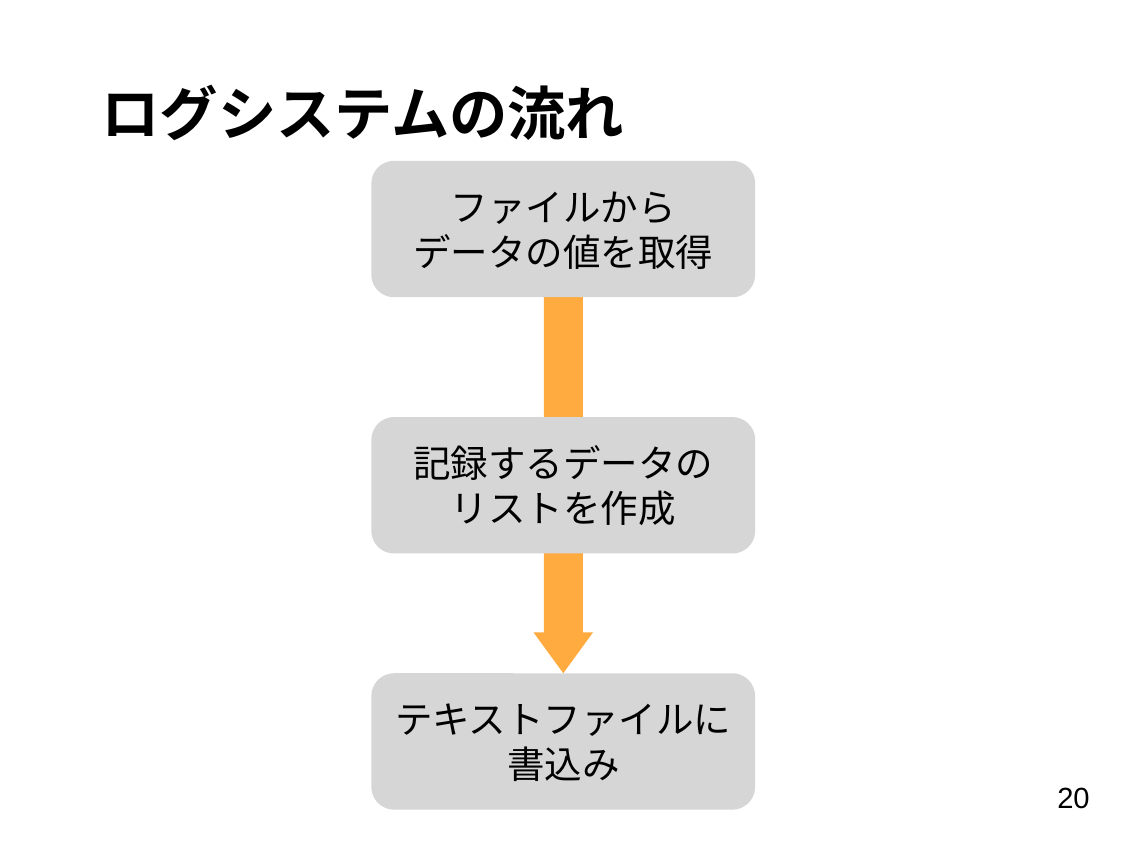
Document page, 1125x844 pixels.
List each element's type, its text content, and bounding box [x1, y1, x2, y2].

text_box [541, 300, 585, 414]
text_box [531, 556, 595, 671]
text_box 記録するデータの リストを作成 [369, 414, 758, 556]
slide_number 20 [1042, 764, 1110, 830]
text_box テキストファイルに 書込み [369, 671, 758, 812]
text_box ファイルから データの値を取得 [369, 158, 758, 300]
title ログシステムの流れ [90, 65, 1125, 137]
